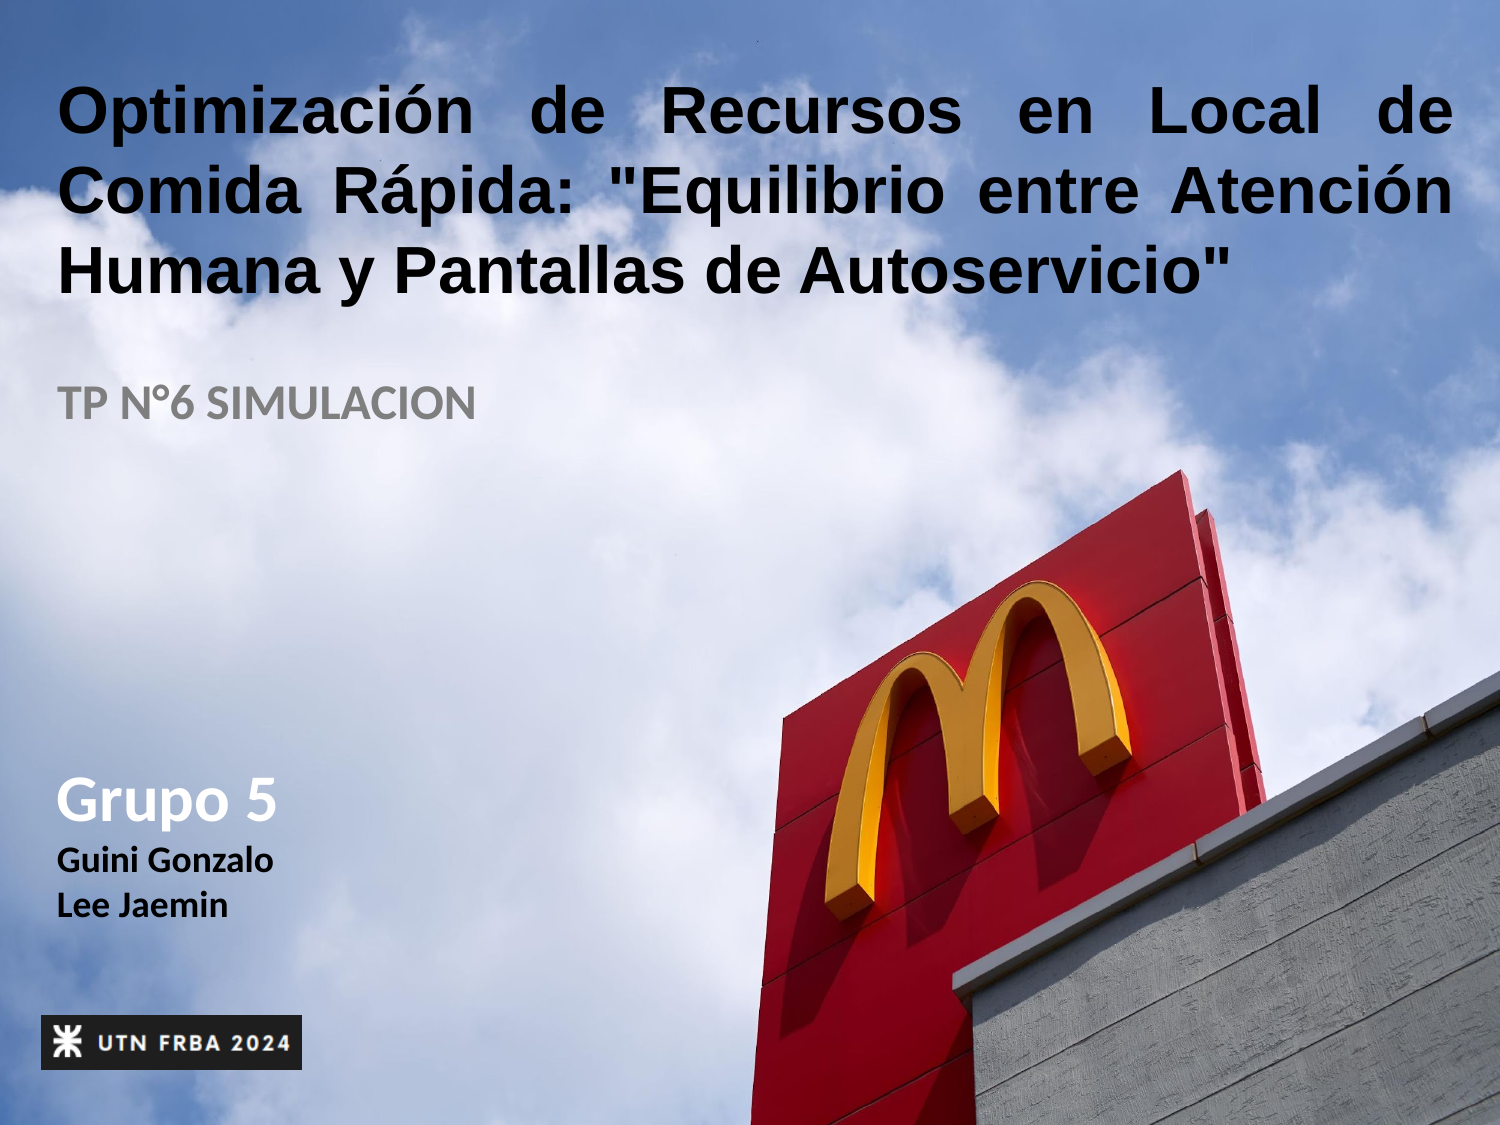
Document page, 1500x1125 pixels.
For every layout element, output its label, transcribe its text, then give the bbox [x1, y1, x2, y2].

subtitle TP N°6 SIMULACION [41, 361, 716, 445]
picture [0, 0, 1500, 1125]
title Optimización de Recursos en Local de Comida Rápida: "Equilibrio entre Atención Humana y Pantallas de Autoservicio" [41, 66, 1471, 308]
text_box Grupo 5 Guini Gonzalo Lee Jaemin [41, 692, 302, 988]
